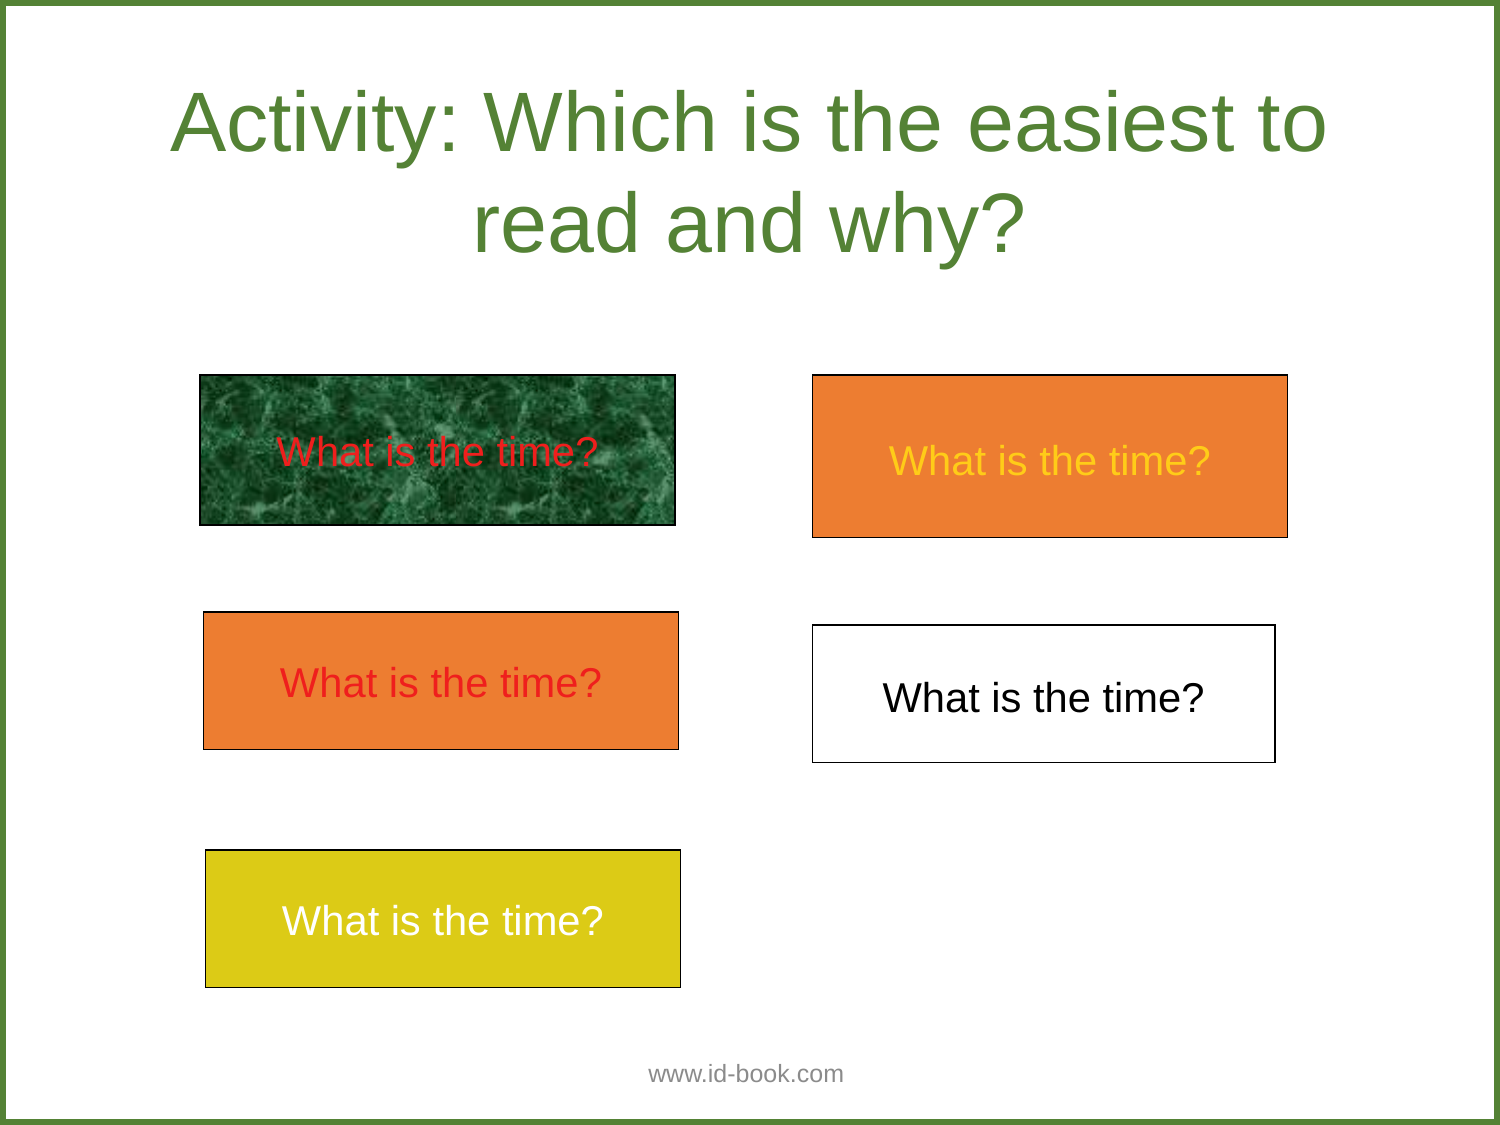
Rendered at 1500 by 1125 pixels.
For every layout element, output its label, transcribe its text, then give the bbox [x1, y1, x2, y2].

footer www.id-book.com [512, 1042, 988, 1103]
text_box What is the time? [812, 624, 1275, 763]
title Activity: Which is the easiest to read and why? [103, 59, 1397, 278]
text_box What is the time? [205, 849, 681, 988]
text_box What is the time? [812, 374, 1288, 538]
text_box What is the time? [203, 612, 679, 750]
text_box What is the time? [200, 374, 675, 525]
